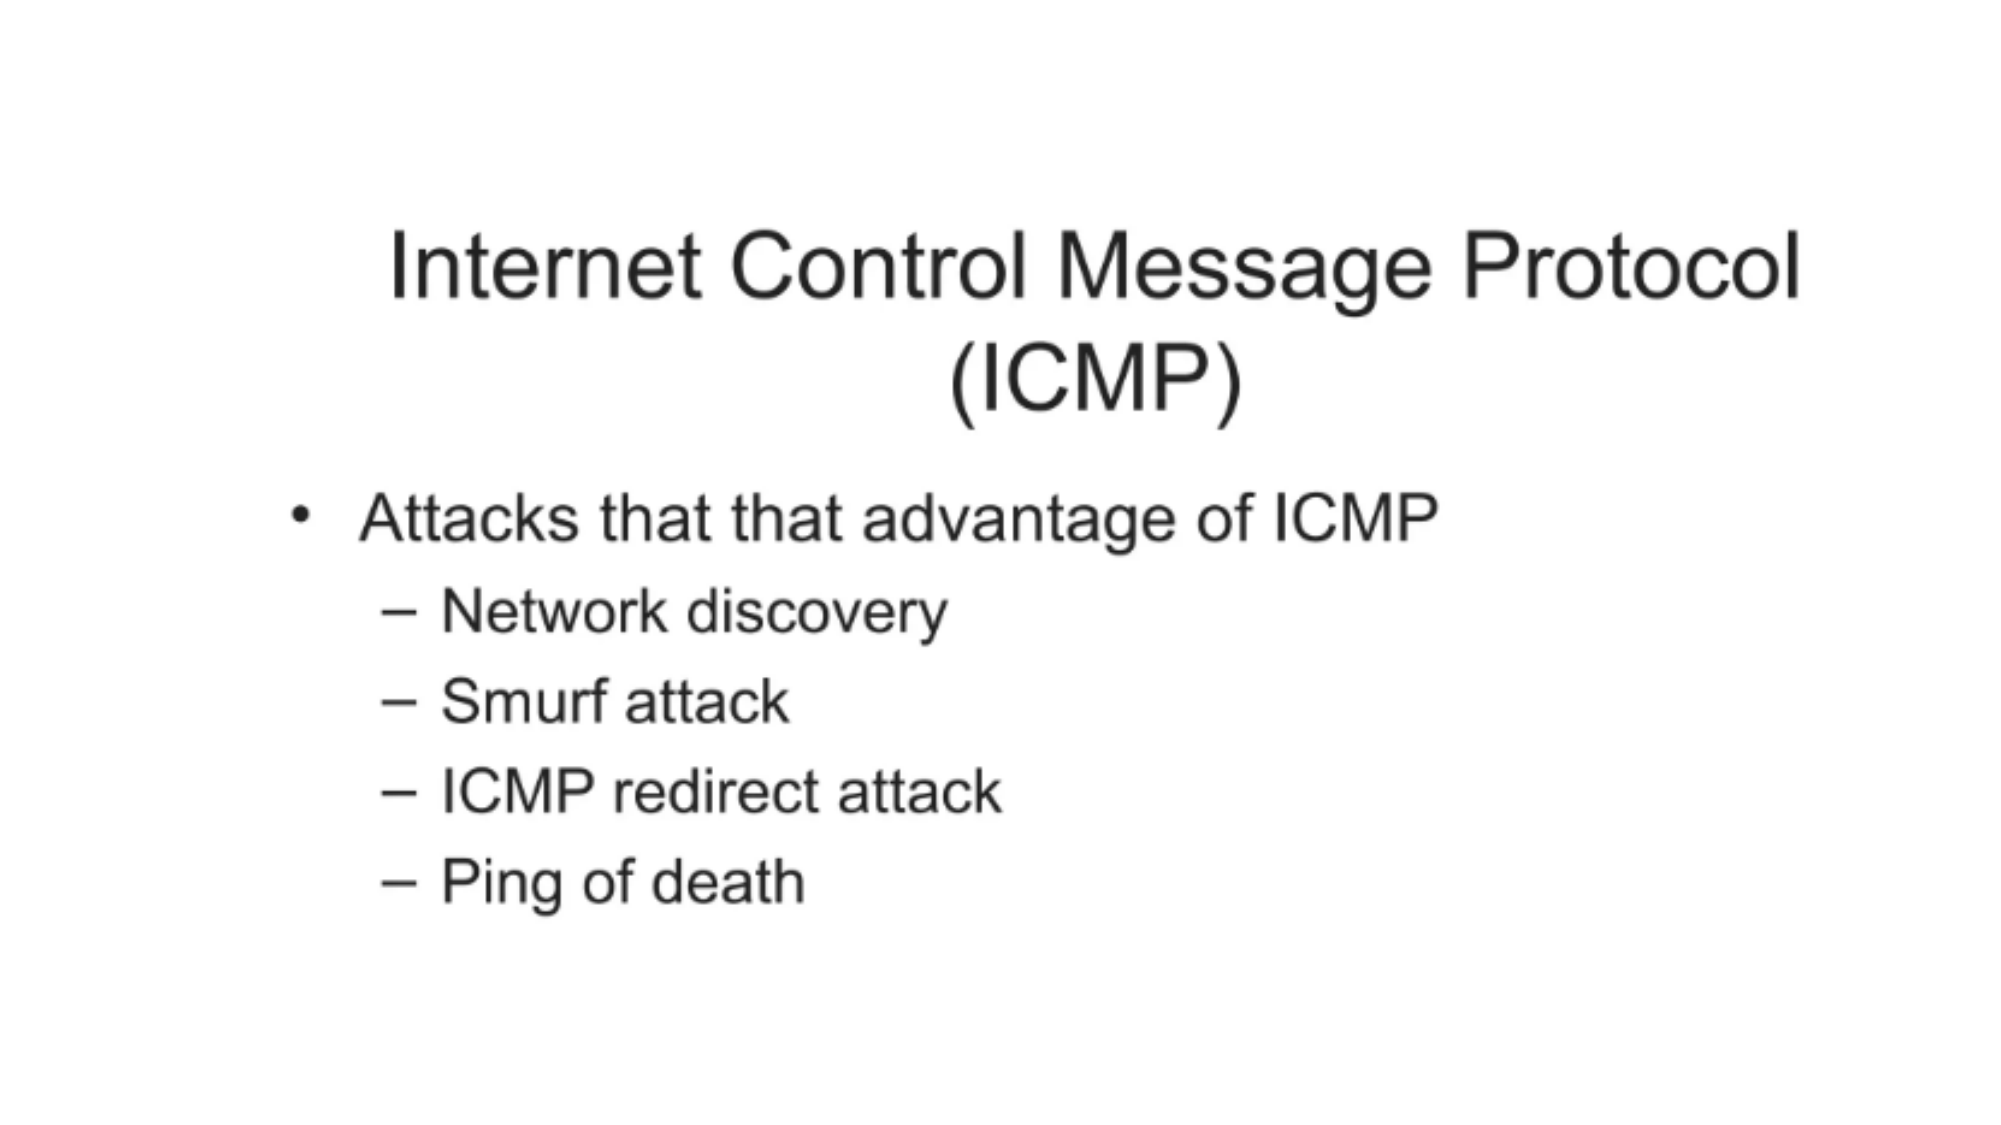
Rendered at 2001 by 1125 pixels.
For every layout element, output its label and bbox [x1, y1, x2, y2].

picture [233, 161, 1878, 1002]
